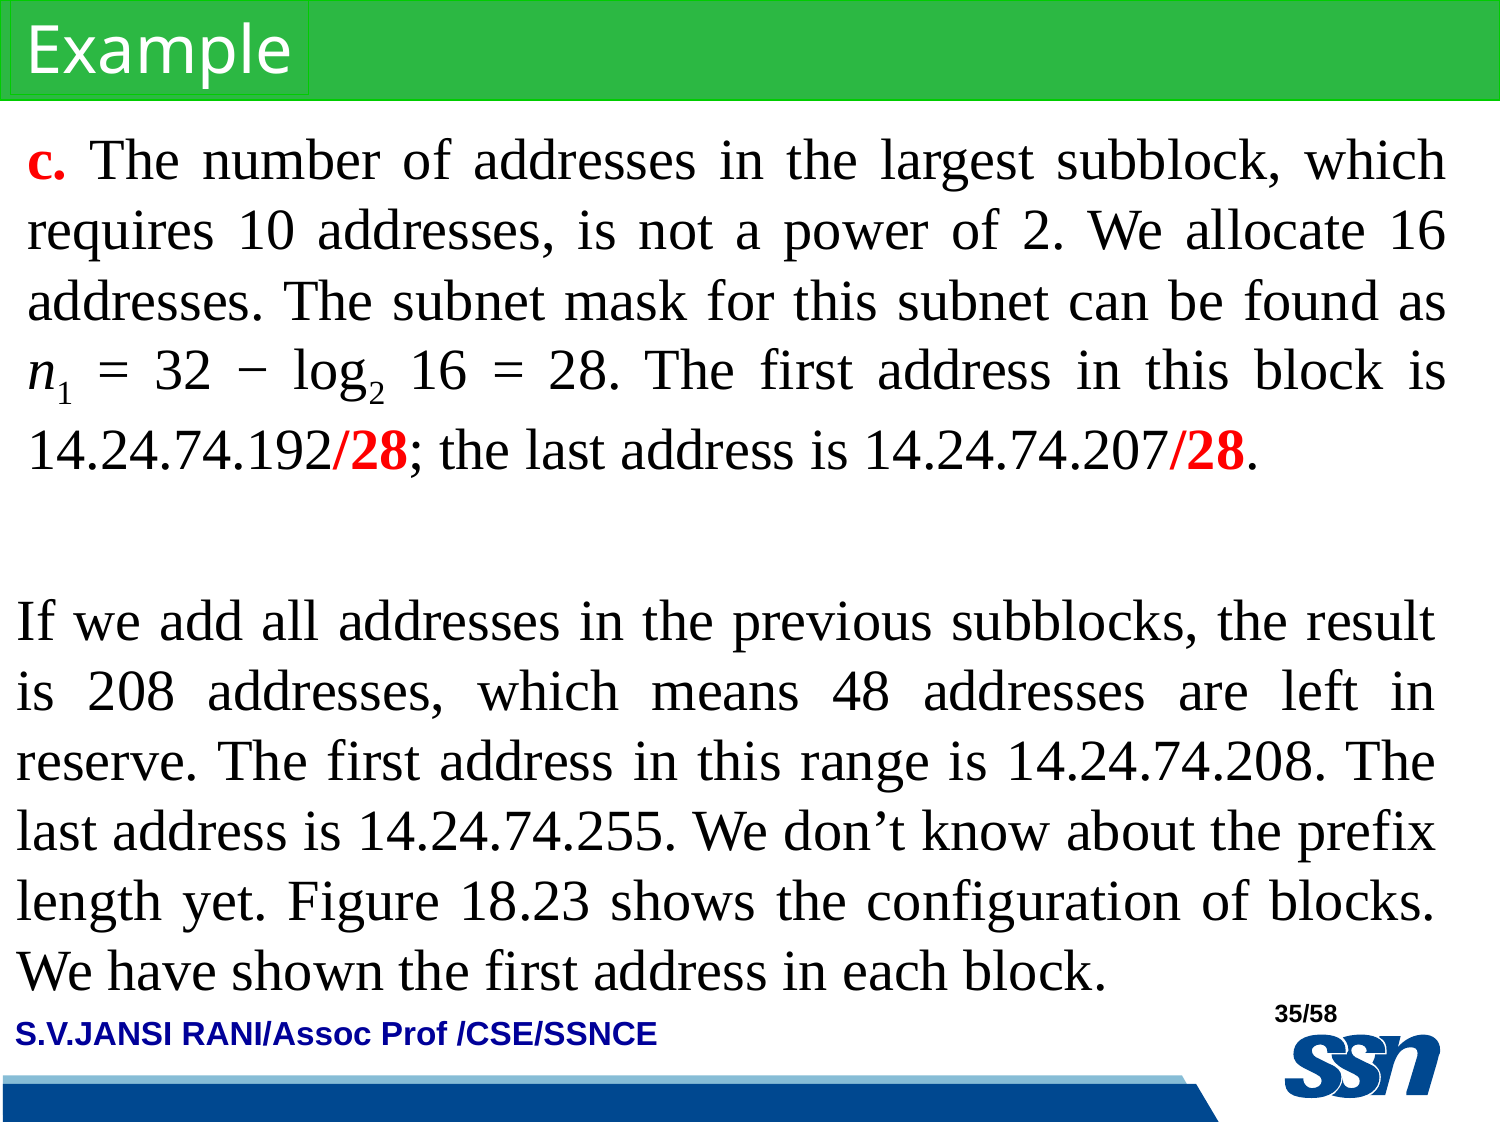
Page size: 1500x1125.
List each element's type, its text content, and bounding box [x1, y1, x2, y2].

text_box If we add all addresses in the previous subblocks, the result is 208 addresses, which means 48 addresses are left in reserve. The first address in this range is 14.24.74.208. The last address is 14.24.74.255. We don’t know about the prefix length yet. Figure 18.23 shows the configuration of blocks. We have shown the first address in each block. [2, 574, 1452, 1010]
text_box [0, 0, 1500, 101]
text_box c. The number of addresses in the largest subblock, which requires 10 addresses, is not a power of 2. We allocate 16 addresses. The subnet mask for this subnet can be found as n1 = 32 − log2 16 = 28. The first address in this block is 14.24.74.192/28; the last address is 14.24.74.207/28. [12, 114, 1463, 489]
